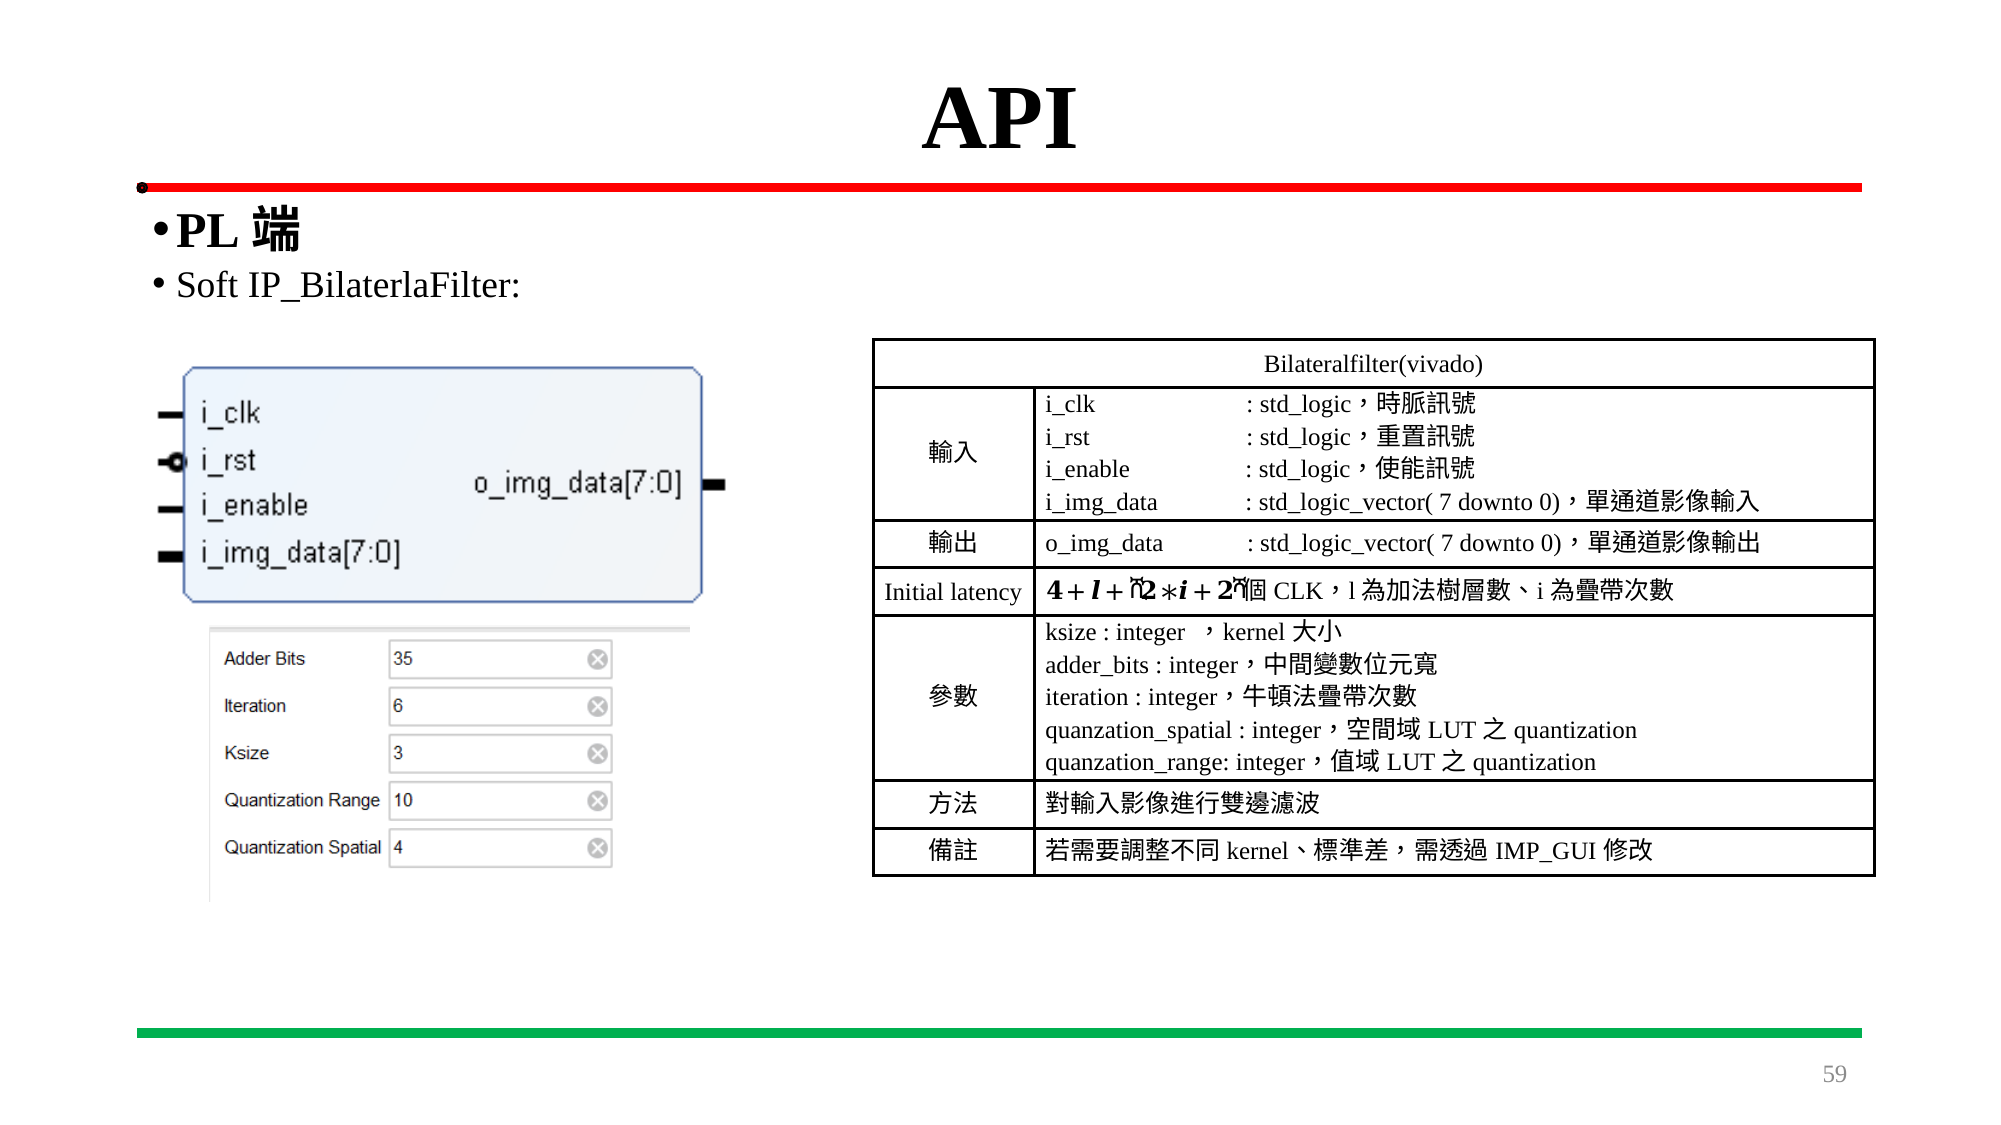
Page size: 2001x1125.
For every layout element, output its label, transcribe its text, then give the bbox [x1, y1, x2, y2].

title API [137, 59, 1863, 178]
text_box [136, 182, 148, 194]
picture [143, 329, 755, 902]
slide_number 59 [1412, 1042, 1863, 1103]
picture [833, 338, 1896, 913]
list PL端 Soft IP_BilaterlaFilter: [137, 197, 1863, 1024]
